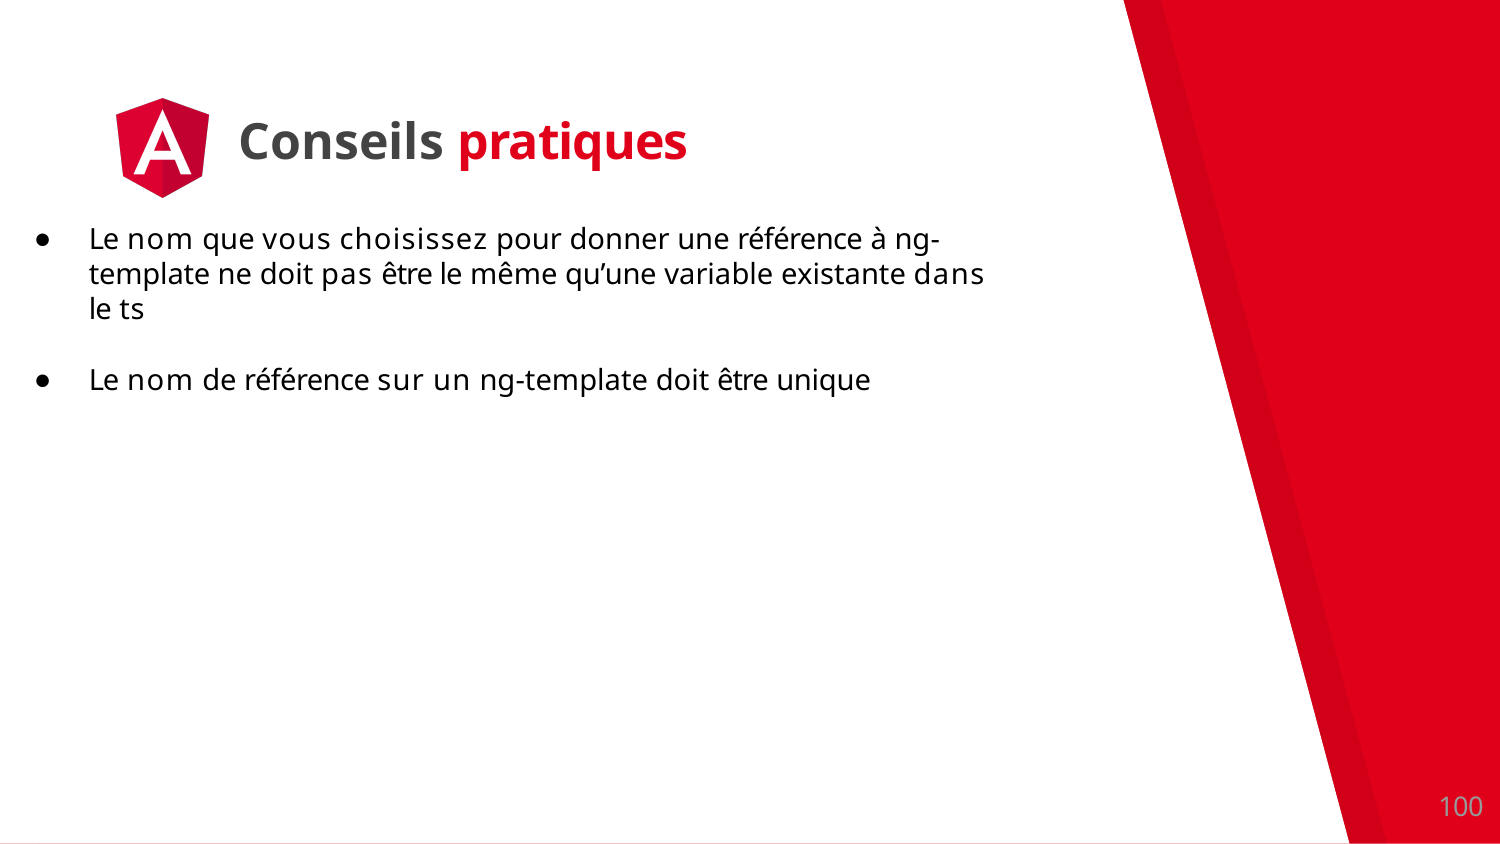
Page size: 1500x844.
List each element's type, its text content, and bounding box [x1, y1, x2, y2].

text_box Le nom que vous choisissez pour donner une référence à ng-template ne doit pas être le même qu’une variable existante dans le ts Le nom de référence sur un ng-template doit être unique [31, 218, 1013, 397]
title Conseils pratiques [55, 27, 1120, 251]
slide_number 100 [1431, 794, 1488, 844]
picture [100, 83, 226, 208]
